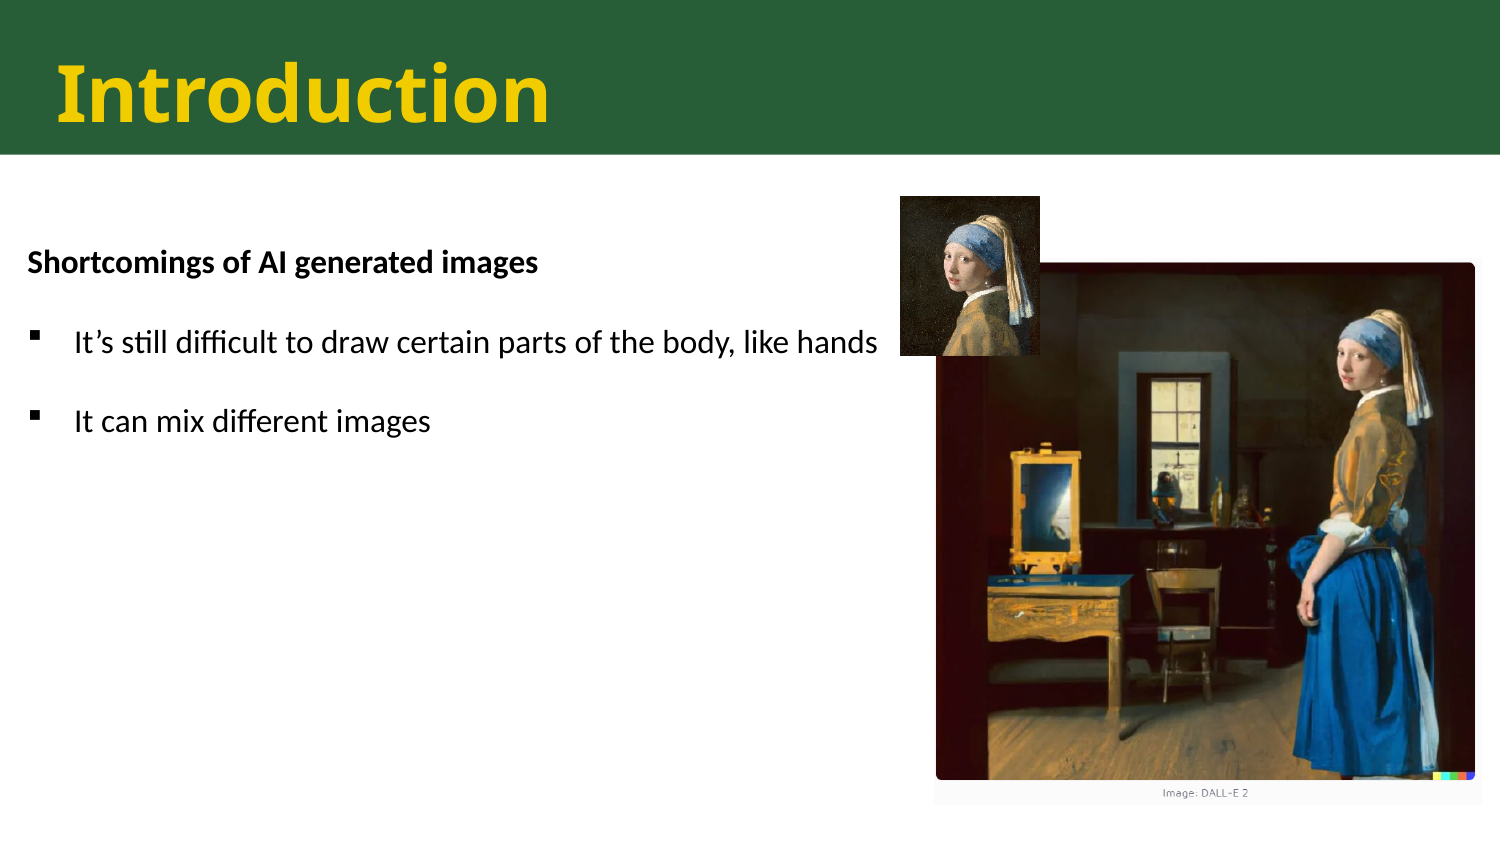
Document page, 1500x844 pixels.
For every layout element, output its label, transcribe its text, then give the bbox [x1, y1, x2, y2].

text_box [899, 196, 1482, 805]
text_box Shortcomings of AI generated images It’s still difficult to draw certain parts of the body, like hands It can mix different images [12, 232, 894, 447]
title Introduction [54, 41, 632, 185]
